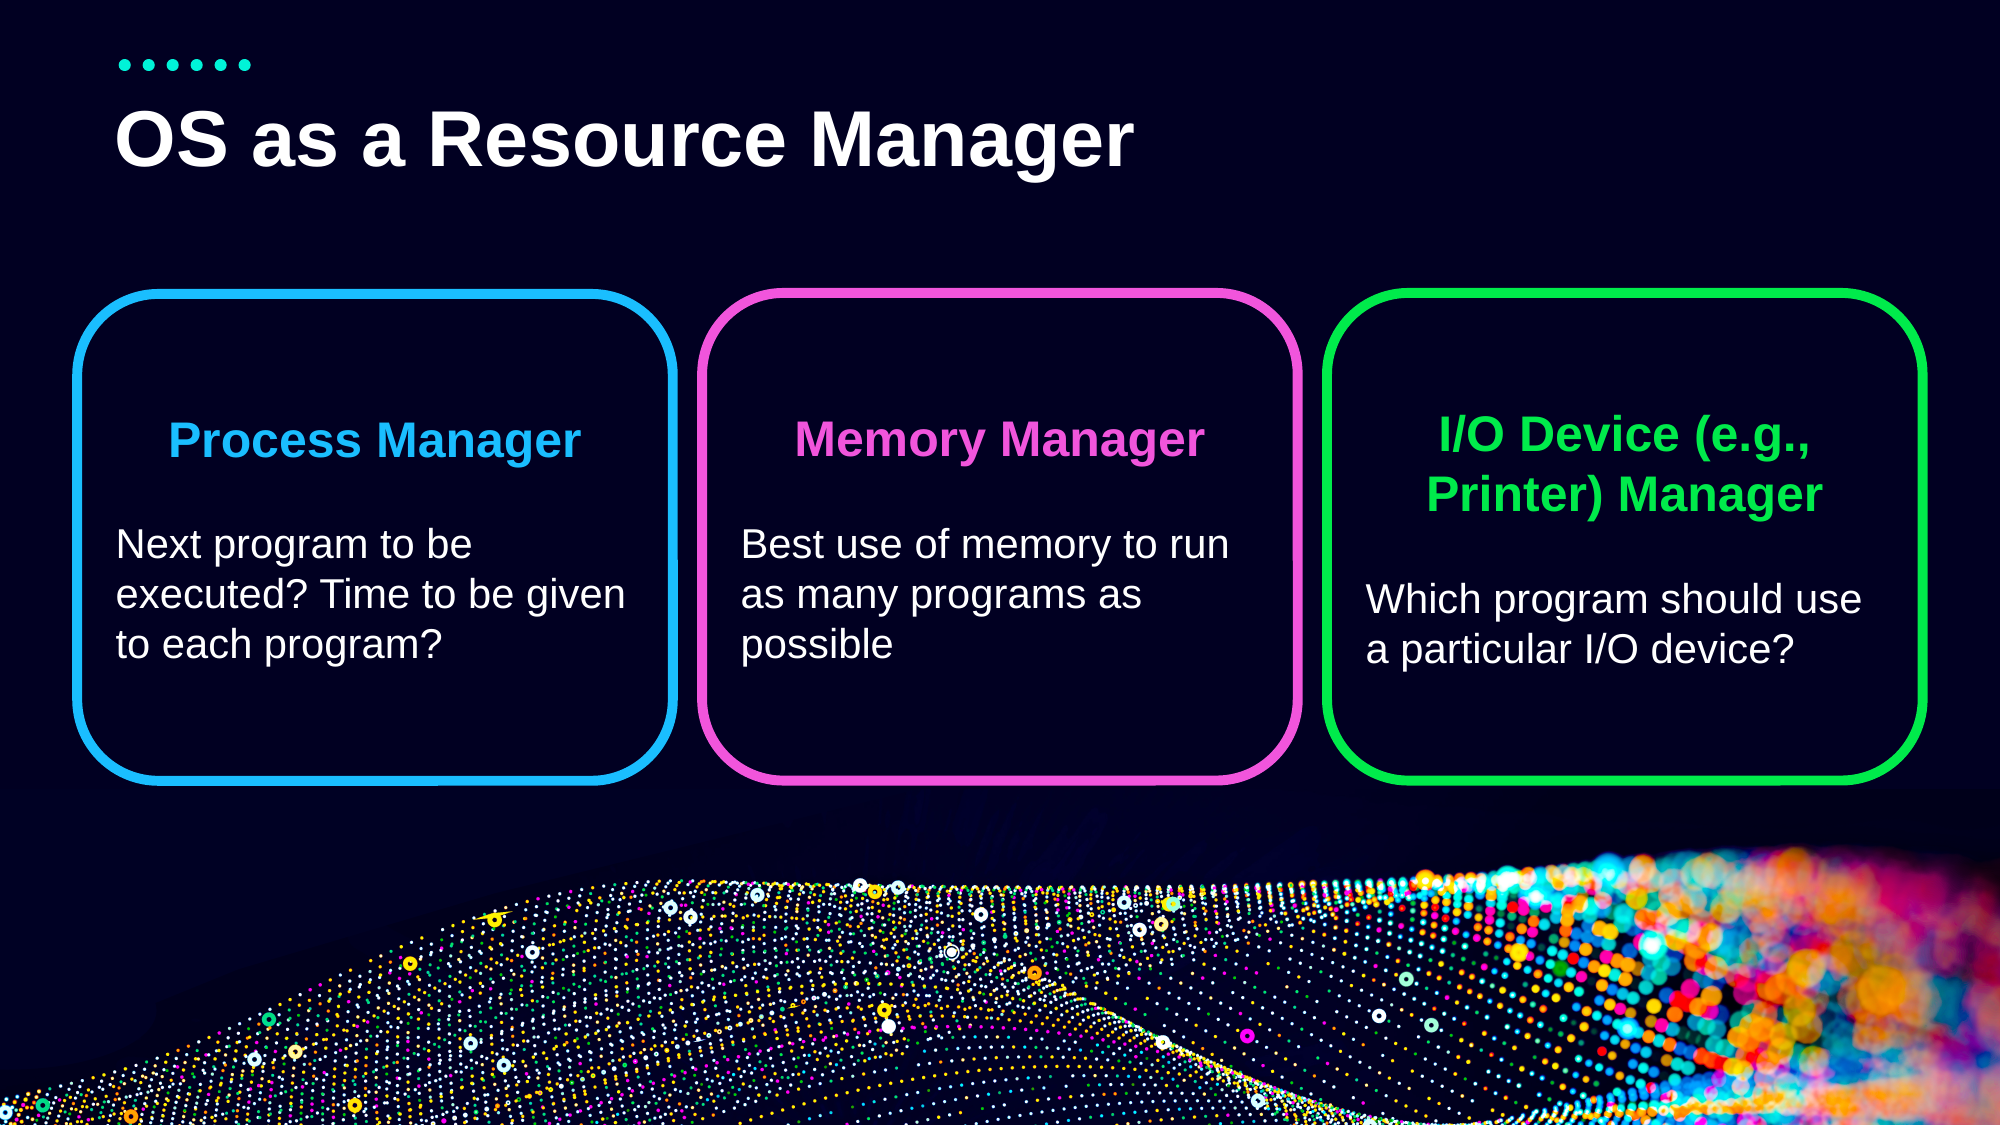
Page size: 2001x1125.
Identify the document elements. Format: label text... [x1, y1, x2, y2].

picture [0, 789, 2000, 1125]
title OS as a Resource Manager [99, 91, 1865, 193]
text_box Process Manager Next program to be executed? Time to be given to each program? [76, 292, 674, 782]
text_box Memory Manager Best use of memory to run as many programs as possible [701, 291, 1299, 782]
text_box I/O Device (e.g., Printer) Manager Which program should use a particular I/O device? [1325, 291, 1924, 782]
